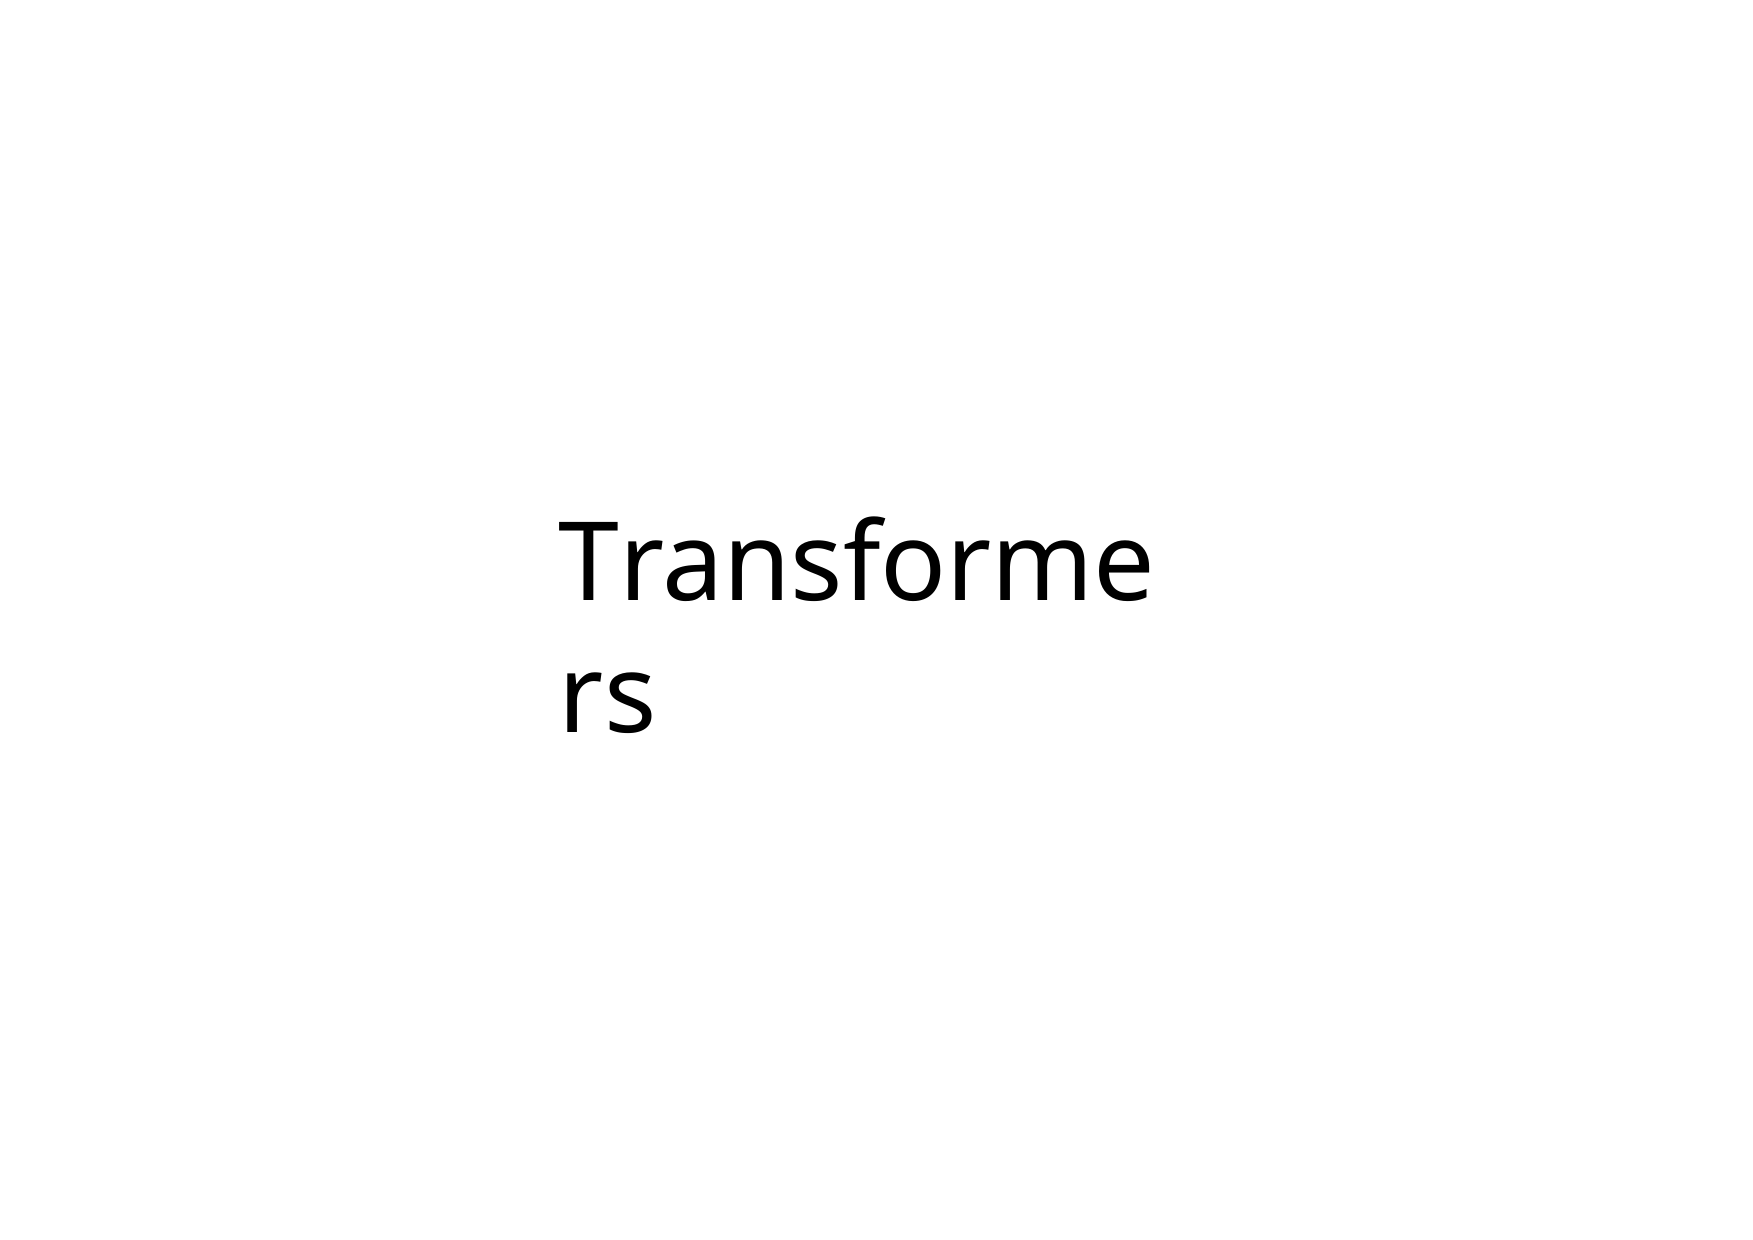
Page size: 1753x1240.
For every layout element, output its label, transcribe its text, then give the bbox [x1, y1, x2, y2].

title Transformers [556, 489, 1196, 755]
